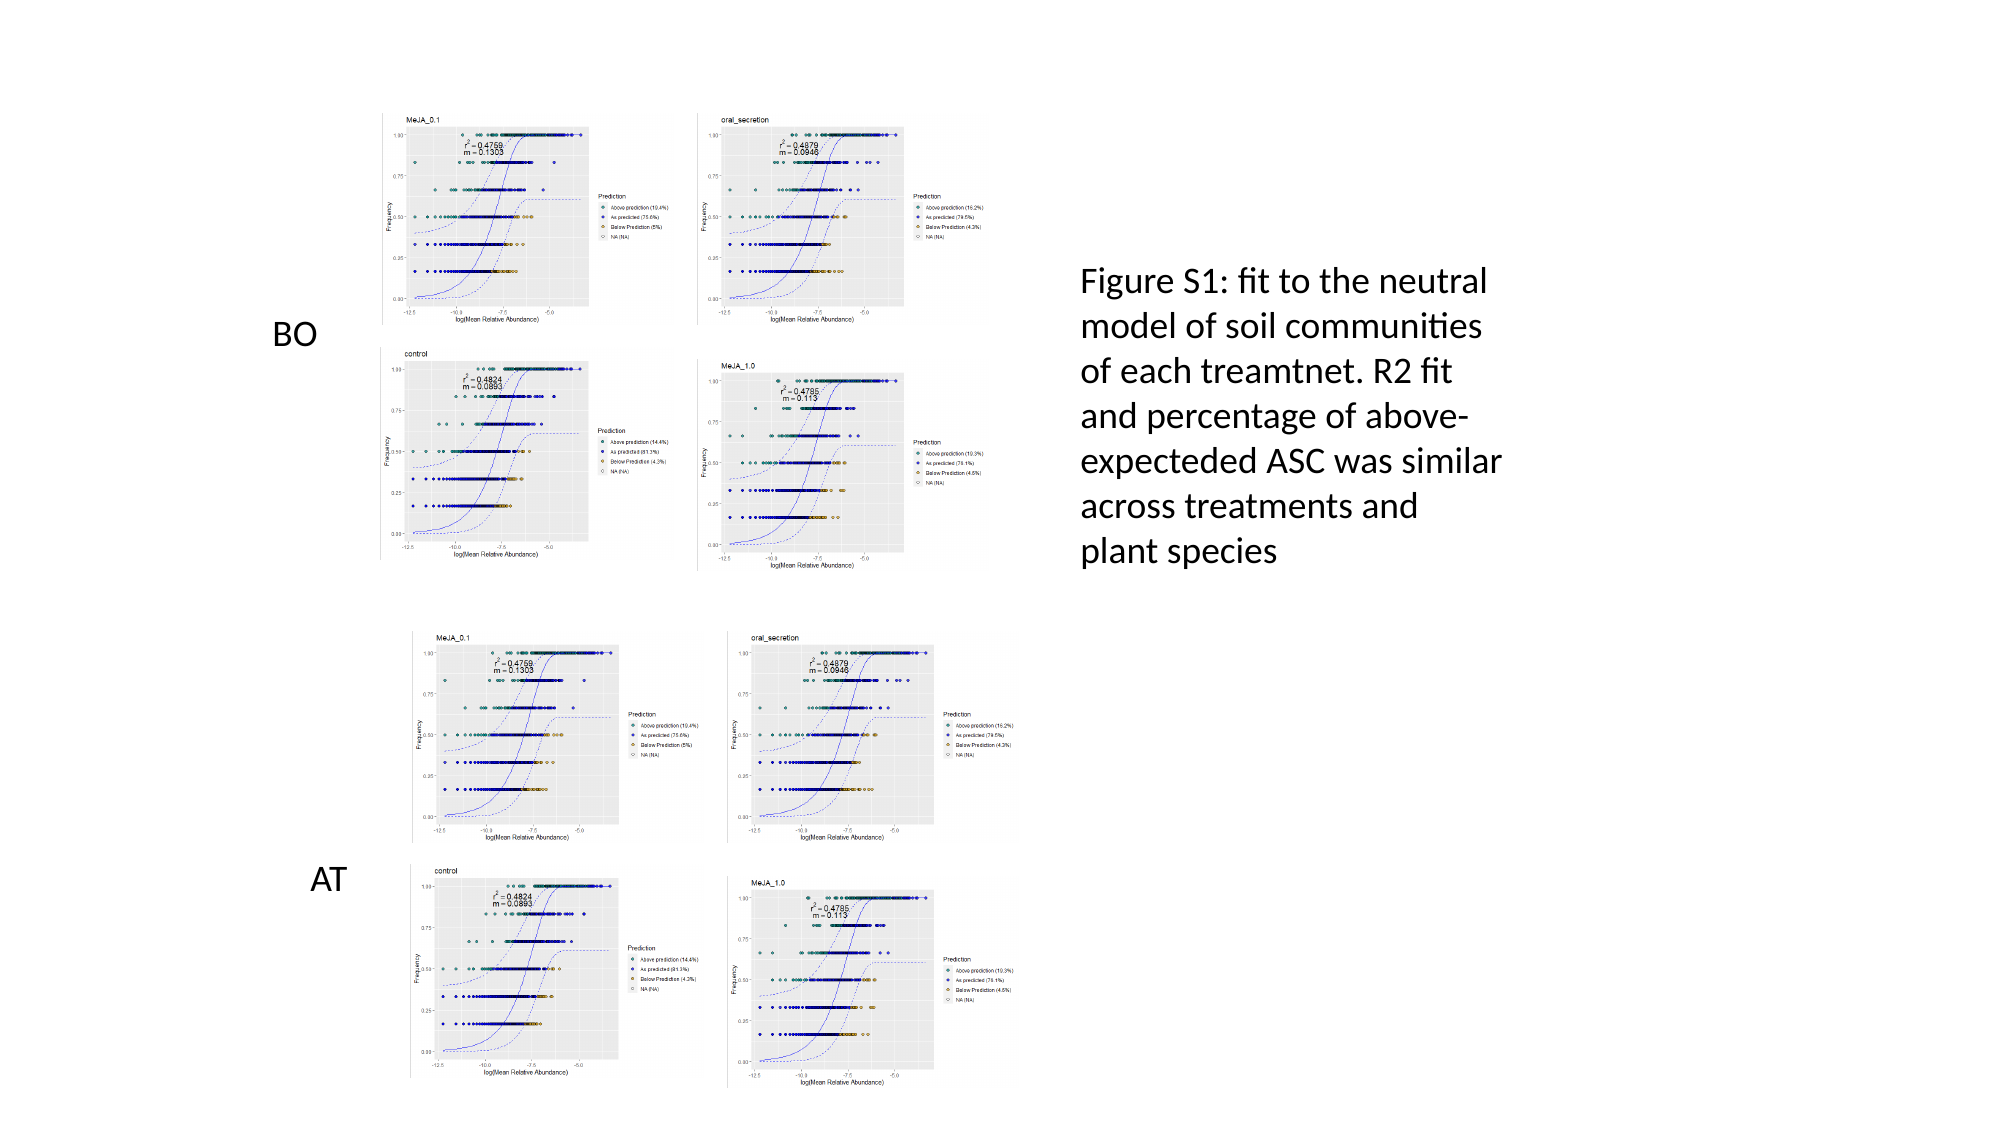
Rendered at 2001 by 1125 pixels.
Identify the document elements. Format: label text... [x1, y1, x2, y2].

text_box BO [257, 301, 333, 362]
picture [697, 359, 989, 571]
picture [410, 864, 704, 1078]
picture [727, 631, 1019, 843]
picture [382, 113, 674, 325]
picture [727, 876, 1019, 1088]
text_box AT [295, 846, 363, 907]
picture [380, 347, 674, 560]
picture [412, 631, 704, 843]
text_box Figure S1: fit to the neutral model of soil communities of each treamtnet. R2 fit and percentage of above-expecteded ASC was similar across treatments and plant species [1065, 248, 1521, 579]
picture [697, 113, 989, 325]
